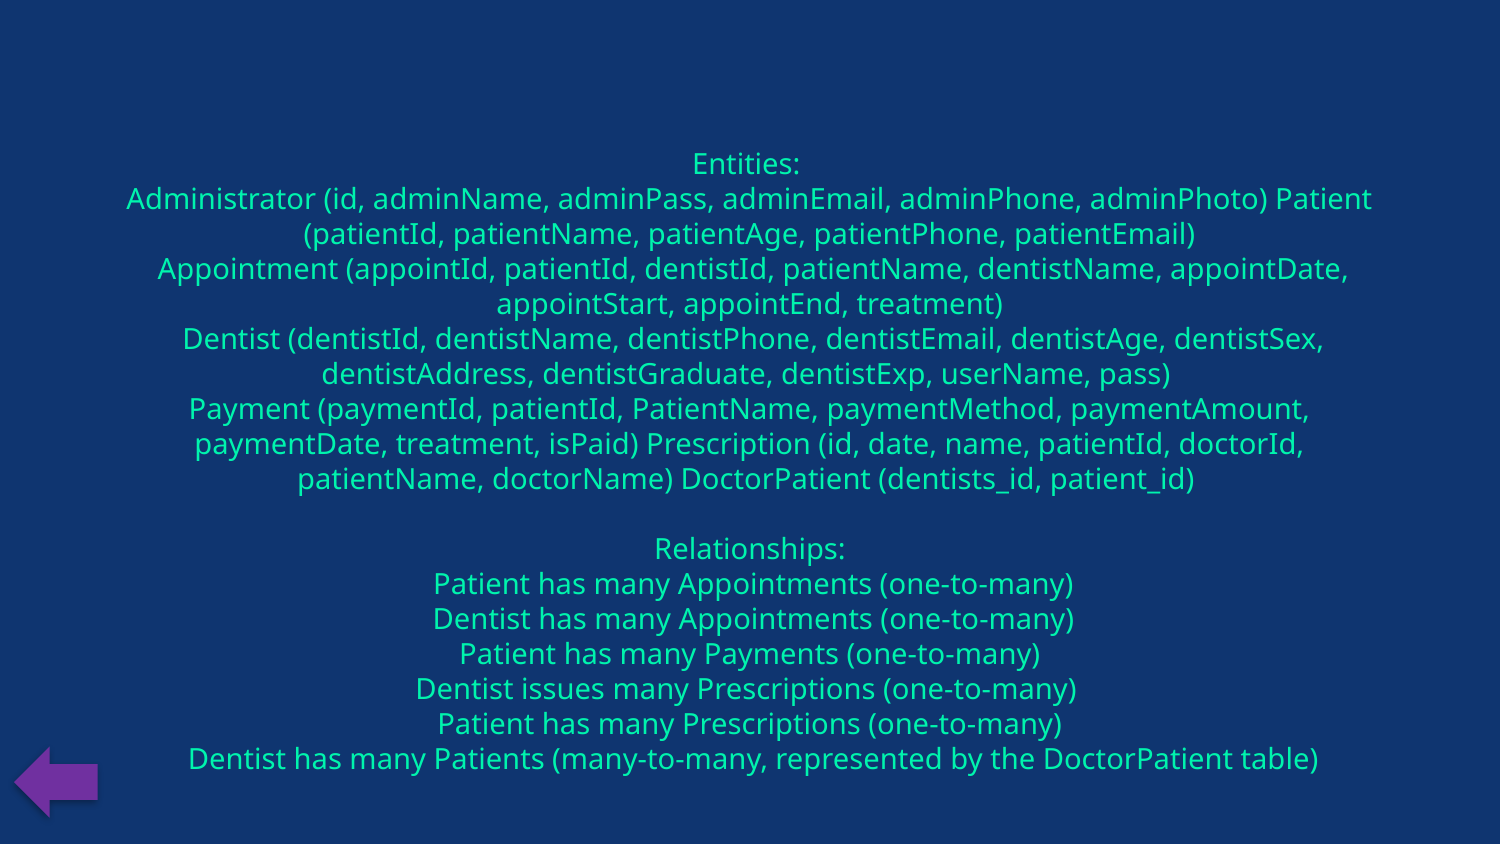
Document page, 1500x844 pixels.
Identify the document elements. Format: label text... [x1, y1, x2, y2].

text_box [13, 746, 98, 818]
title Entities: Administrator (id, adminName, adminPass, adminEmail, adminPhone, adminPhoto) Patient (patientId, patientName, patientAge, patientPhone, patientEmail) Appointment (appointId, patientId, dentistId, patientName, dentistName, appointDate, appointStart, appointEnd, treatment) Dentist (dentistId, dentistName, dentistPhone, dentistEmail, dentistAge, dentistSex, dentistAddress, dentistGraduate, dentistExp, userName, pass) Payment (paymentId, patientId, PatientName, paymentMethod, paymentAmount, paymentDate, treatment, isPaid) Prescription (id, date, name, patientId, doctorId, patientName, doctorName) DoctorPatient (dentists_id, patient_id) Relationships: Patient has many Appointments (one-to-many) Dentist has many Appointments (one-to-many) Patient has many Payments (one-to-many) Dentist issues many Prescriptions (one-to-many) Patient has many Prescriptions (one-to-many) Dentist has many Patients (many-to-many, represented by the DoctorPatient table) [118, 75, 1382, 806]
